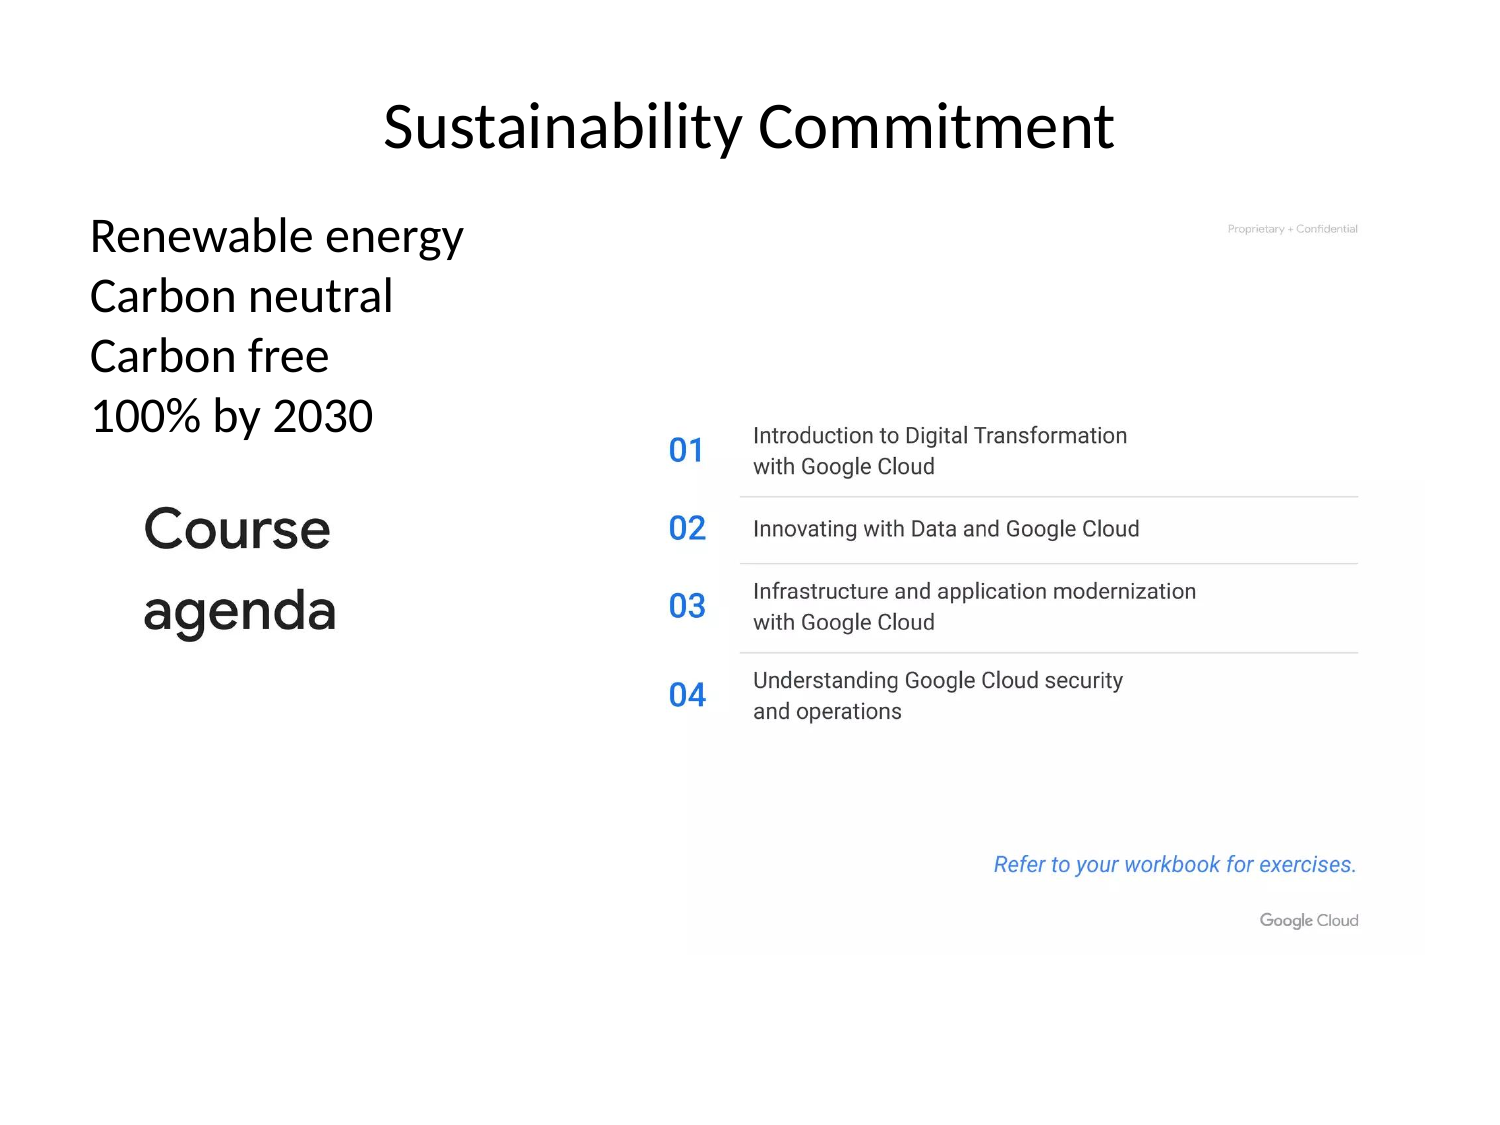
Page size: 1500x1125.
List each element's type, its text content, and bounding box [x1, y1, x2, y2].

text_box Sustainability Commitment [368, 74, 1132, 170]
picture [74, 194, 1426, 955]
